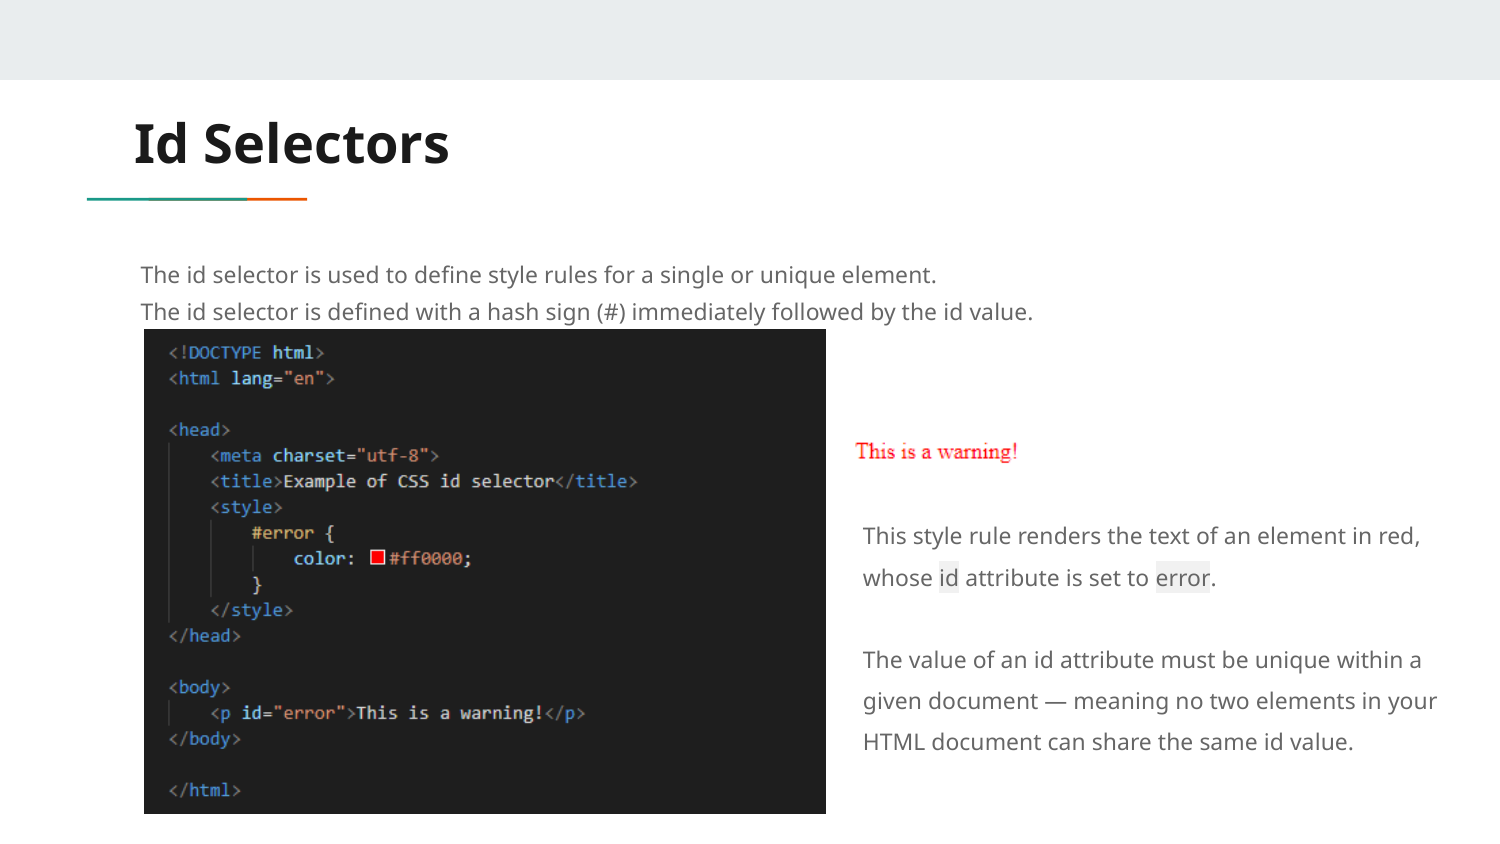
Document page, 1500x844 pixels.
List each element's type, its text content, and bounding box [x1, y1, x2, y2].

title Id Selectors [119, 94, 1381, 183]
text_box This style rule renders the text of an element in red, whose id attribute is set to error. The value of an id attribute must be unique within a given document — meaning no two elements in your HTML document can share the same id value. [847, 493, 1474, 771]
picture [144, 328, 826, 814]
list The id selector is used to define style rules for a single or unique element. The id selector is defined with a hash sign (#) immediately followed by the id value. [125, 236, 1456, 397]
picture [847, 430, 1092, 476]
